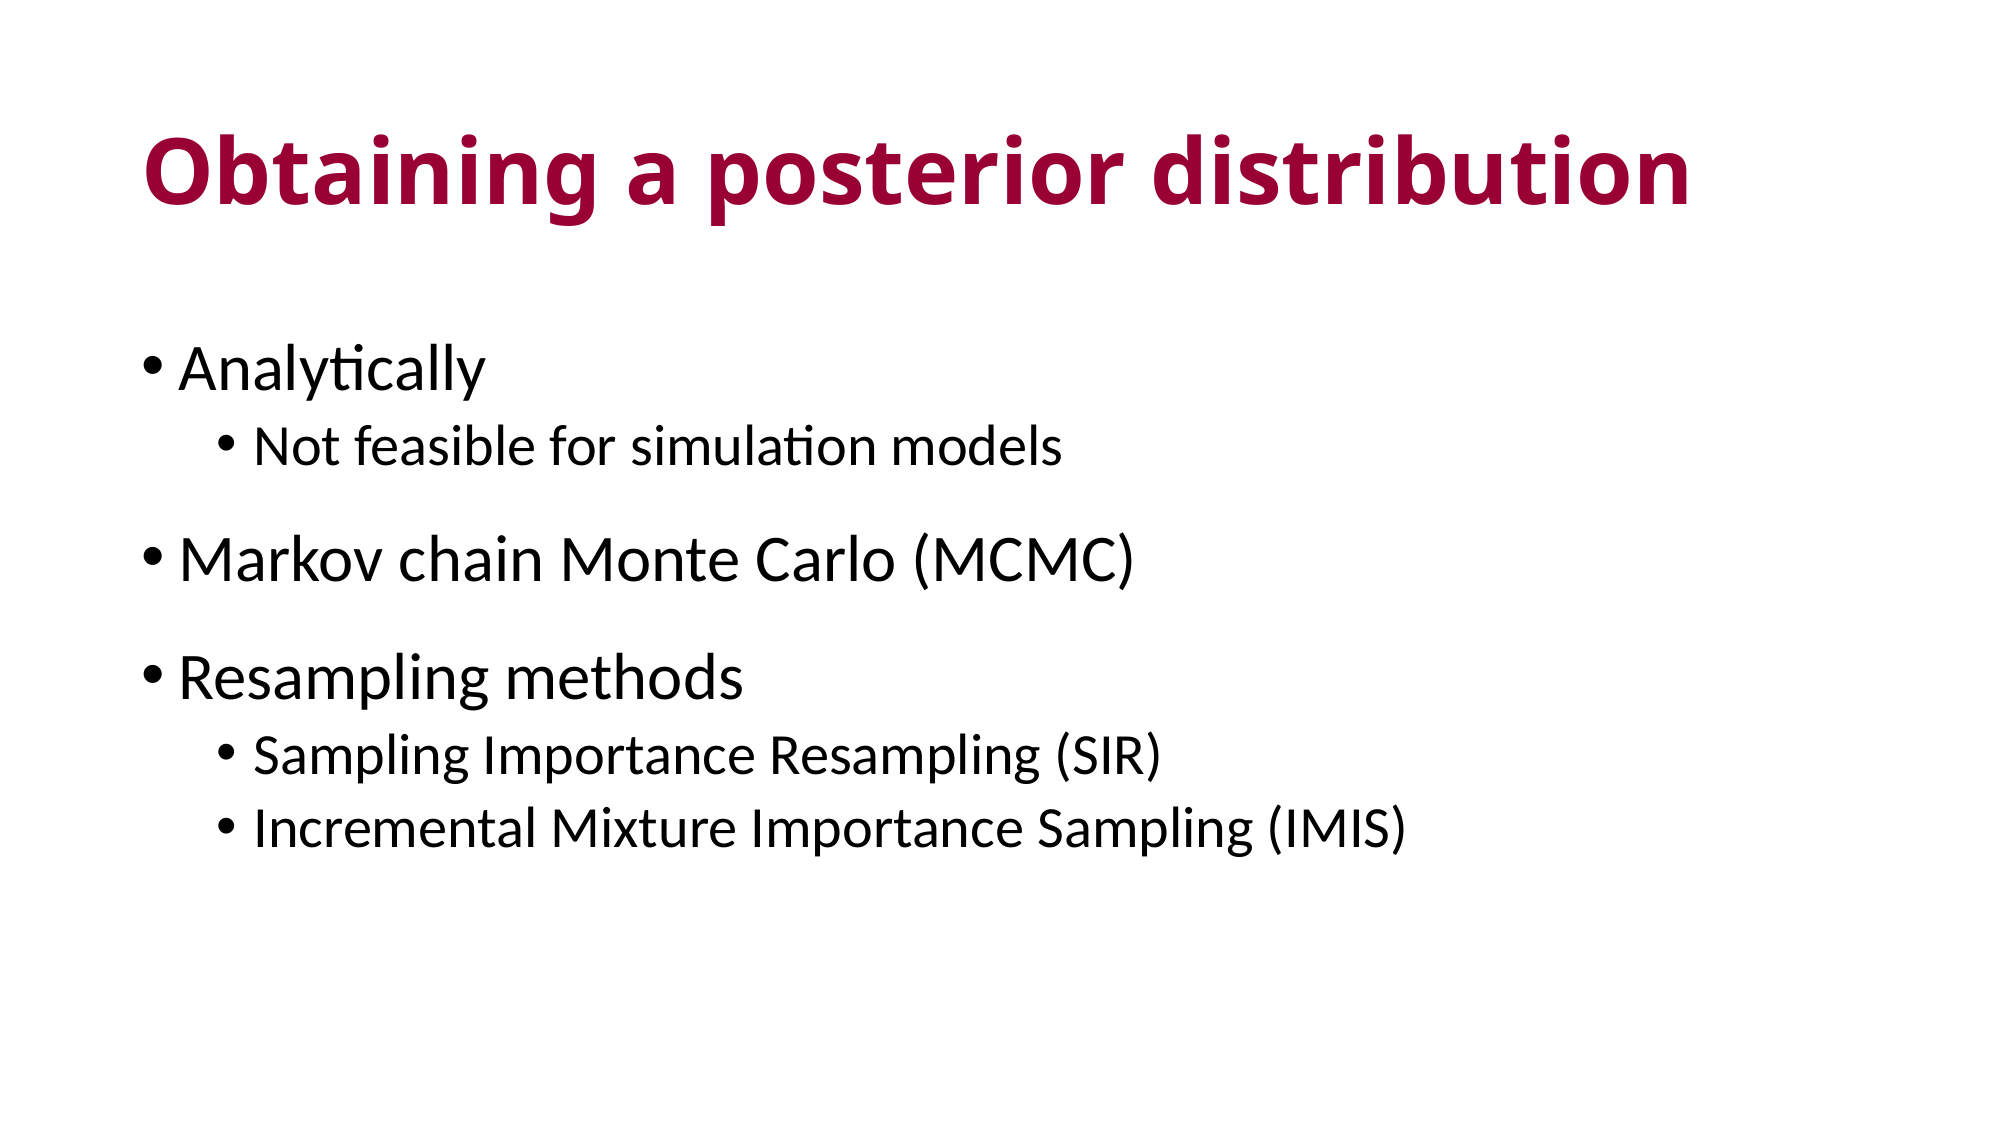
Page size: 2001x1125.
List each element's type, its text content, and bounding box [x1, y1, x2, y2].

title Obtaining a posterior distribution [125, 62, 1897, 288]
list Analytically Not feasible for simulation models Markov chain Monte Carlo (MCMC) Resampling methods Sampling Importance Resampling (SIR) Incremental Mixture Importance Sampling (IMIS) [125, 324, 1897, 1100]
